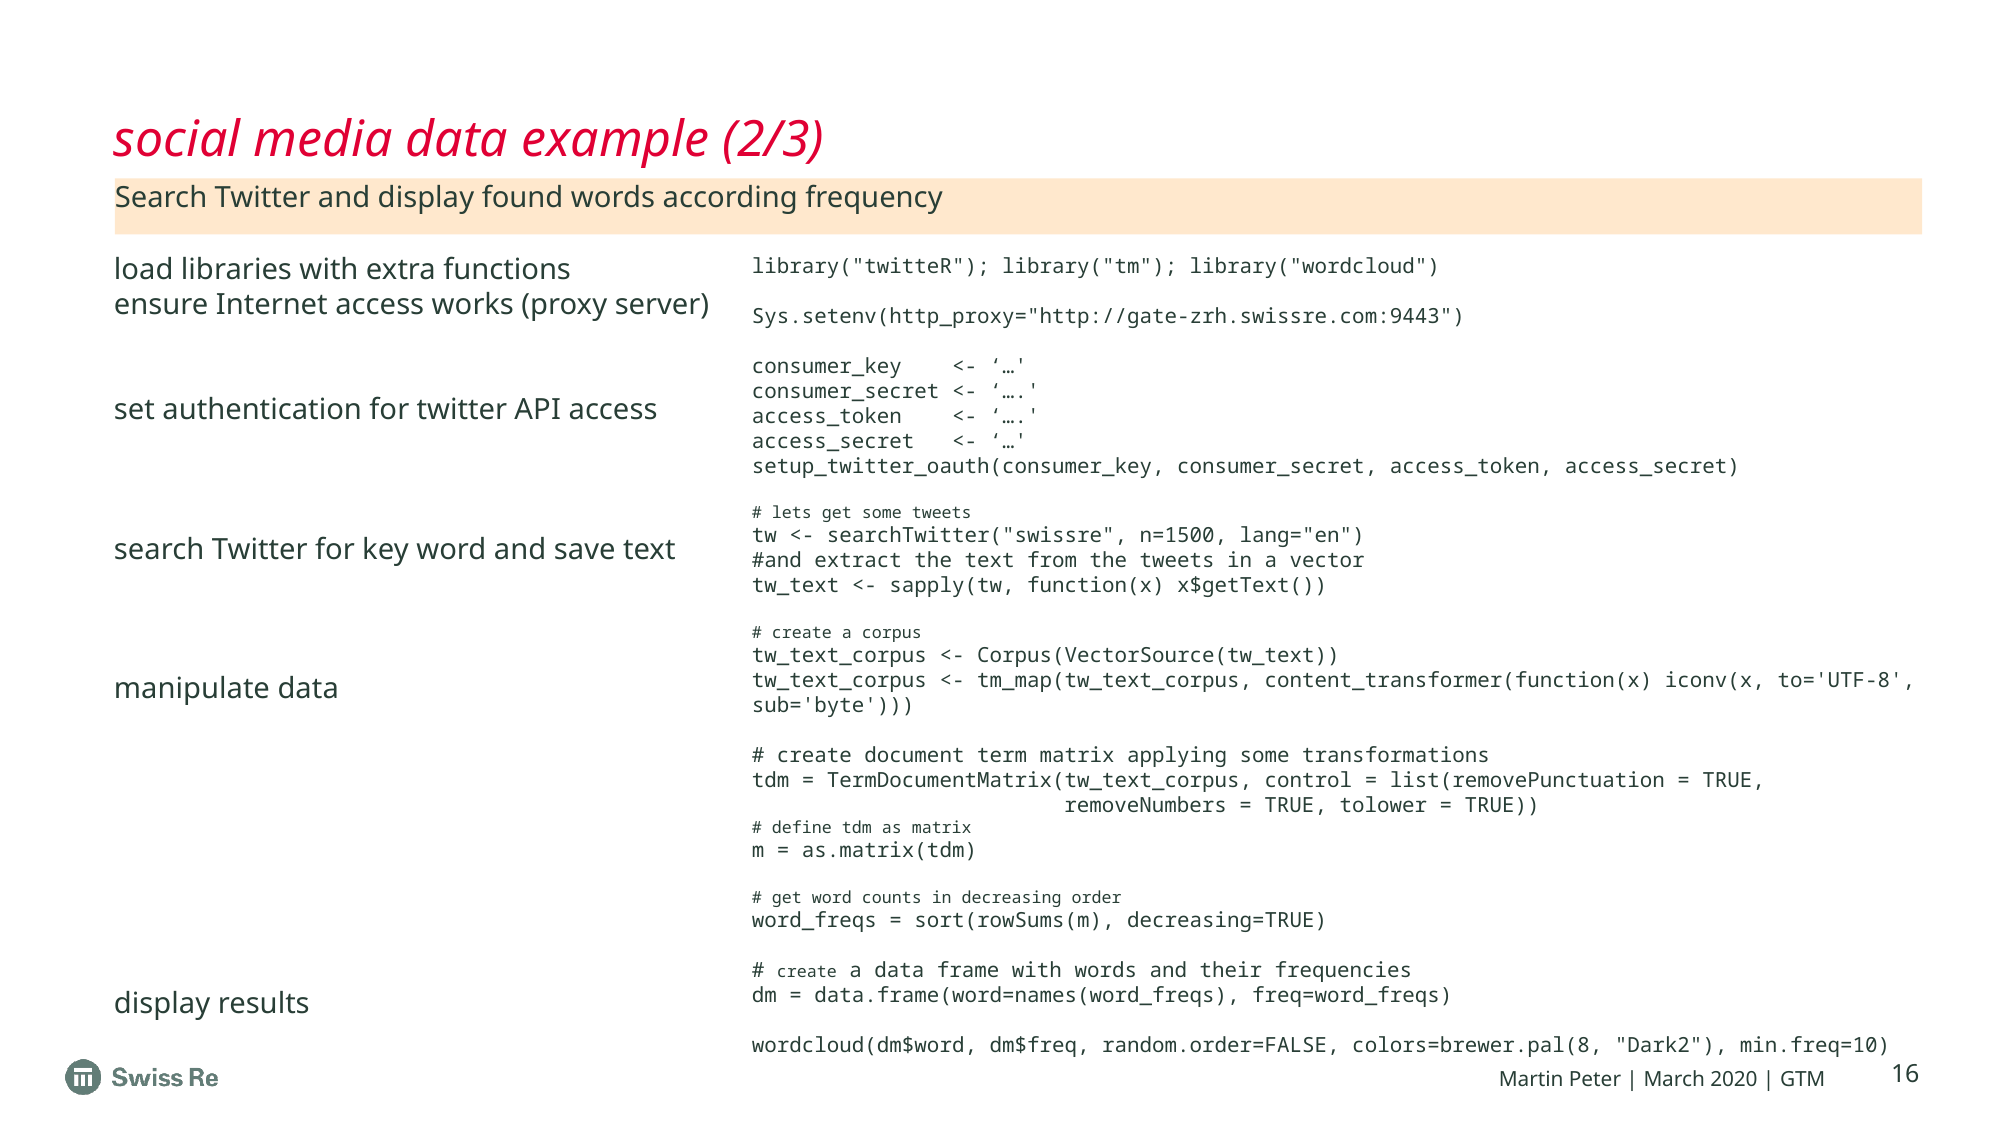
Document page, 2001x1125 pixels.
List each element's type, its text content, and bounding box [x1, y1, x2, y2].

text_box load libraries with extra functions ensure Internet access works (proxy server) set authentication for twitter API access search Twitter for key word and save text manipulate data display results [114, 250, 742, 1035]
list Search Twitter and display found words according frequency [114, 178, 1923, 235]
title social media data example (2/3) [114, 113, 1922, 178]
slide_number 16 [1872, 1061, 1920, 1092]
text_box library("twitteR"); library("tm"); library("wordcloud") Sys.setenv(http_proxy="http://gate-zrh.swissre.com:9443") consumer_key <- ‘…' consumer_secret <- ‘….' access_token <- ‘….' access_secret <- ‘…' setup_twitter_oauth(consumer_key, consumer_secret, access_token, access_secret) # lets get some tweets tw <- searchTwitter("swissre", n=1500, lang="en") #and extract the text from the tweets in a vector tw_text <- sapply(tw, function(x) x$getText()) # create a corpus tw_text_corpus <- Corpus(VectorSource(tw_text)) tw_text_corpus <- tm_map(tw_text_corpus, content_transformer(function(x) iconv(x, to='UTF-8', sub='byte'))) # create document term matrix applying some transformations tdm = TermDocumentMatrix(tw_text_corpus, control = list(removePunctuation = TRUE, removeNumbers = TRUE, tolower = TRUE)) # define tdm as matrix m = as.matrix(tdm) # get word counts in decreasing order word_freqs = sort(rowSums(m), decreasing=TRUE) # create a data frame with words and their frequencies dm = data.frame(word=names(word_freqs), freq=word_freqs) wordcloud(dm$word, dm$freq, random.order=FALSE, colors=brewer.pal(8, "Dark2"), min.freq=10) [751, 252, 2000, 1047]
picture [65, 1059, 218, 1095]
